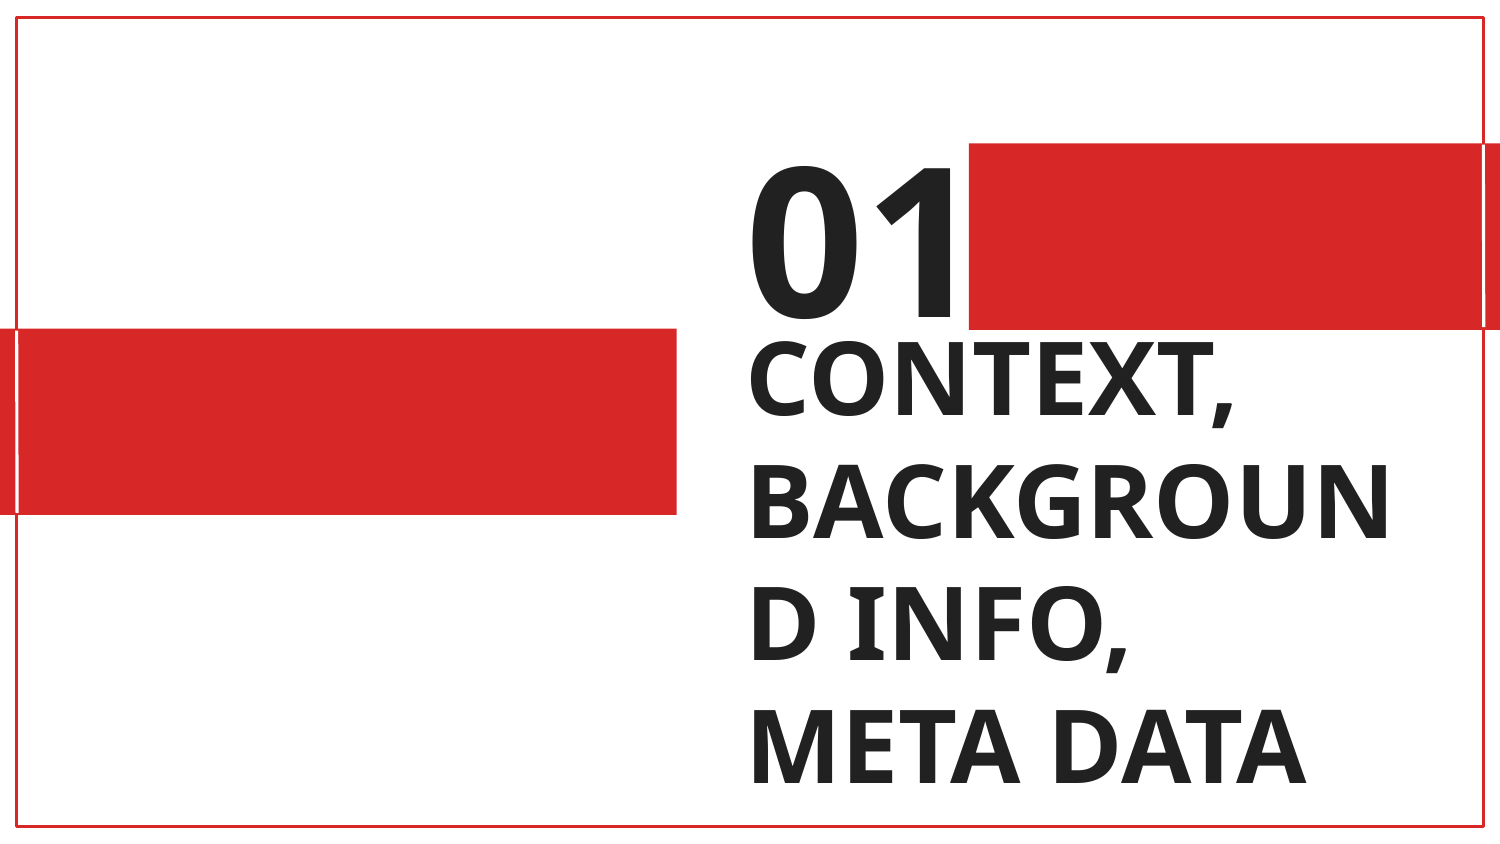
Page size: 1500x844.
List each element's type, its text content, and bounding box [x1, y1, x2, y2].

title 01 [730, 157, 1004, 312]
title CONTEXT, BACKGROUND INFO, META DATA [730, 320, 1440, 797]
